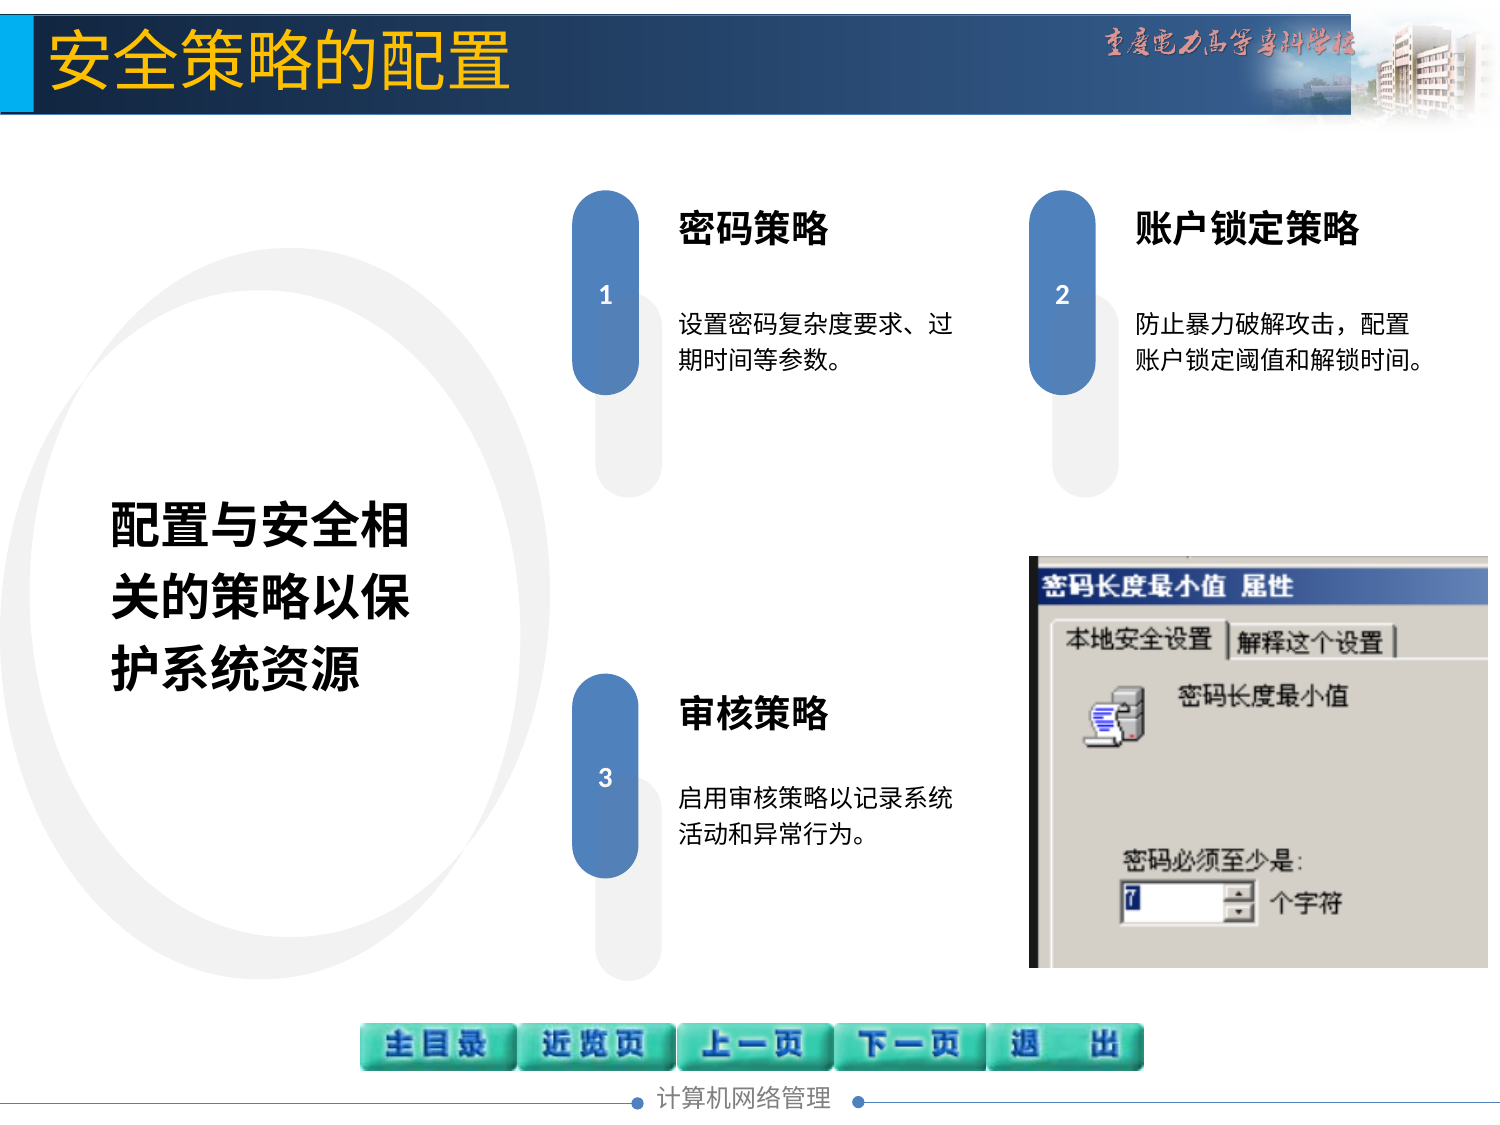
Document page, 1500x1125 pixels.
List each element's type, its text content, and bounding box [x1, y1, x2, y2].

picture [1084, 15, 1374, 21]
picture [1029, 556, 1488, 968]
picture [360, 1023, 676, 1071]
picture [677, 1023, 1144, 1071]
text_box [0, 189, 1450, 1021]
text_box 安全策略的配置 [31, 21, 1500, 169]
